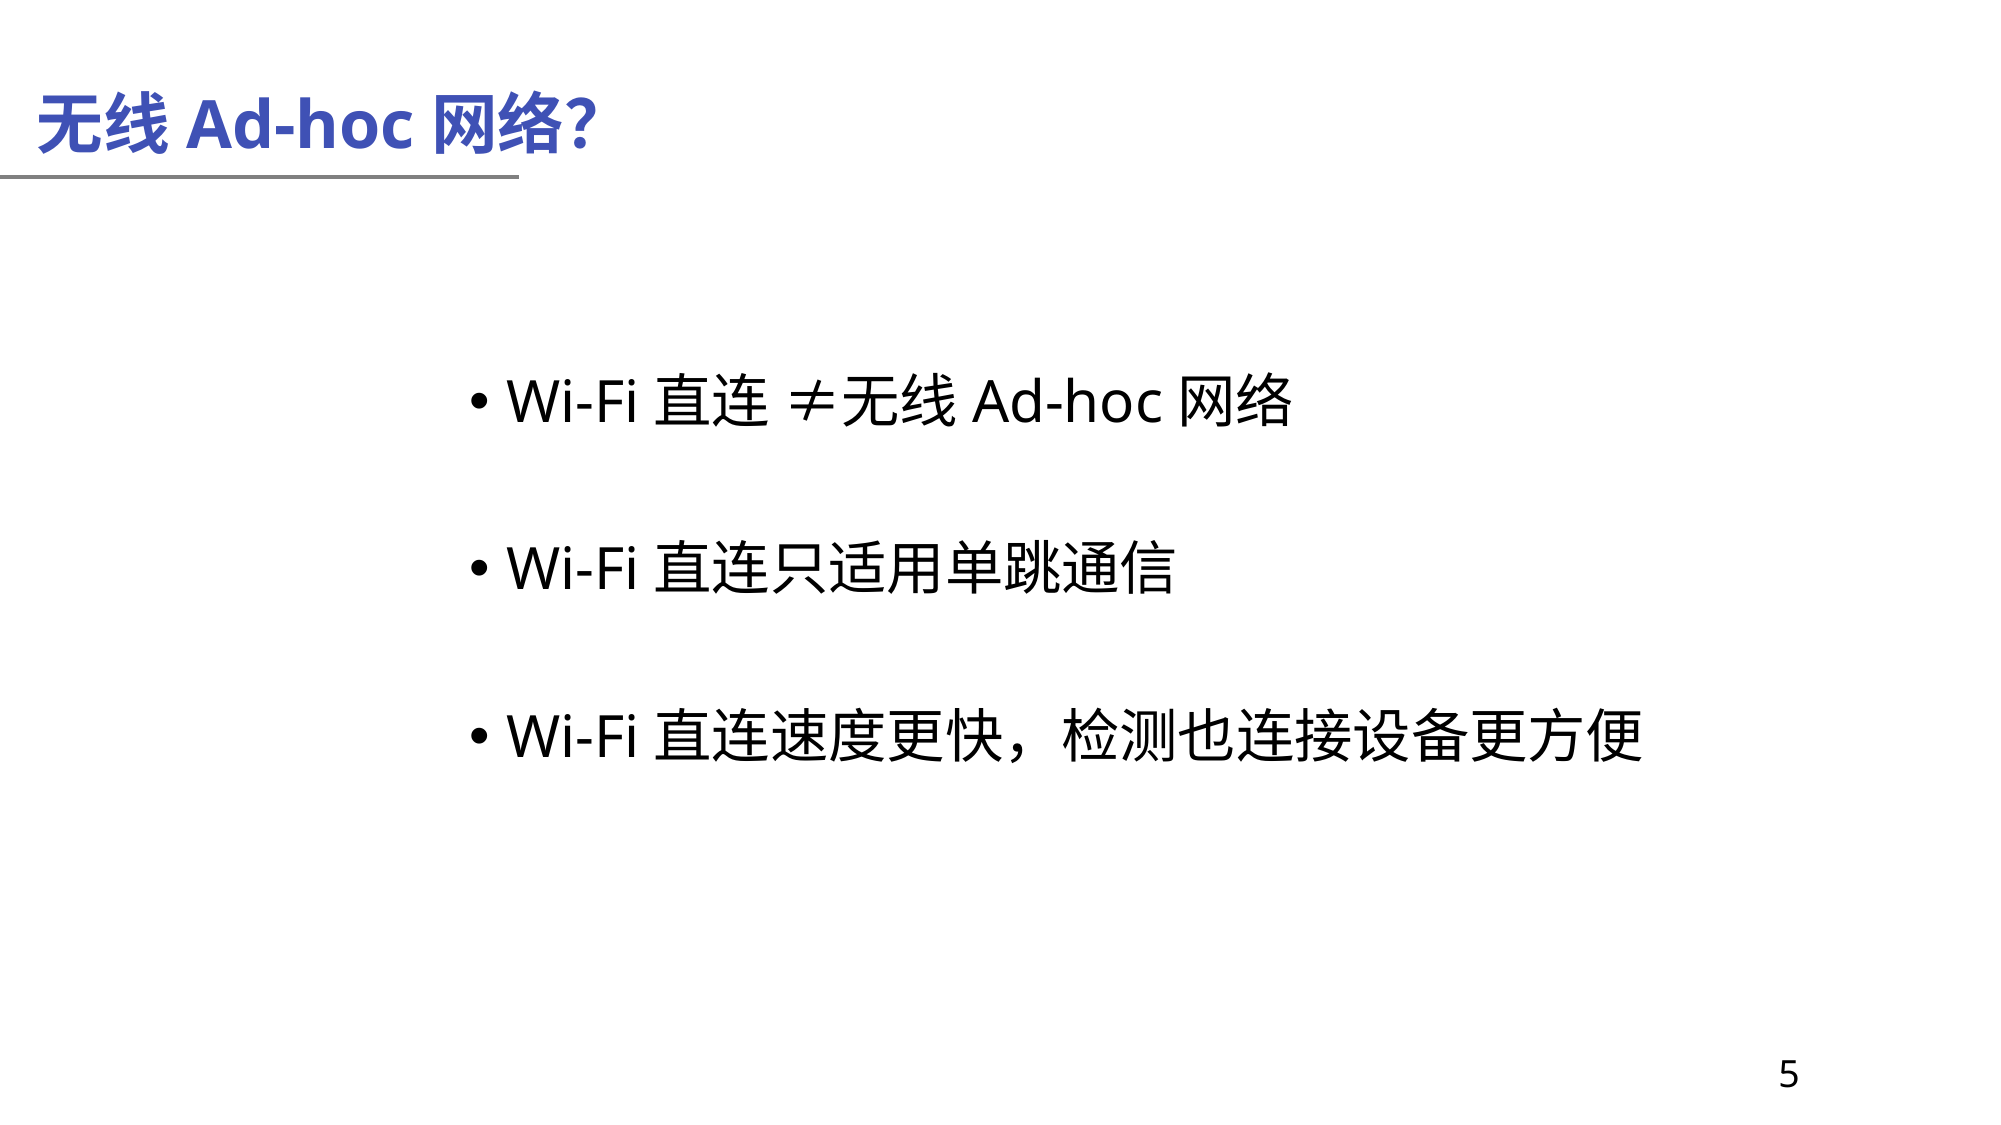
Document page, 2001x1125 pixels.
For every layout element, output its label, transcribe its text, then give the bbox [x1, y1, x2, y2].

list Wi-Fi直连 ≠无线Ad-hoc网络 Wi-Fi直连只适用单跳通信 Wi-Fi直连速度更快，检测也连接设备更方便 [454, 364, 1807, 1001]
slide_number 5 [1412, 1042, 1863, 1103]
text_box 无线Ad-hoc网络？ [22, 74, 652, 170]
